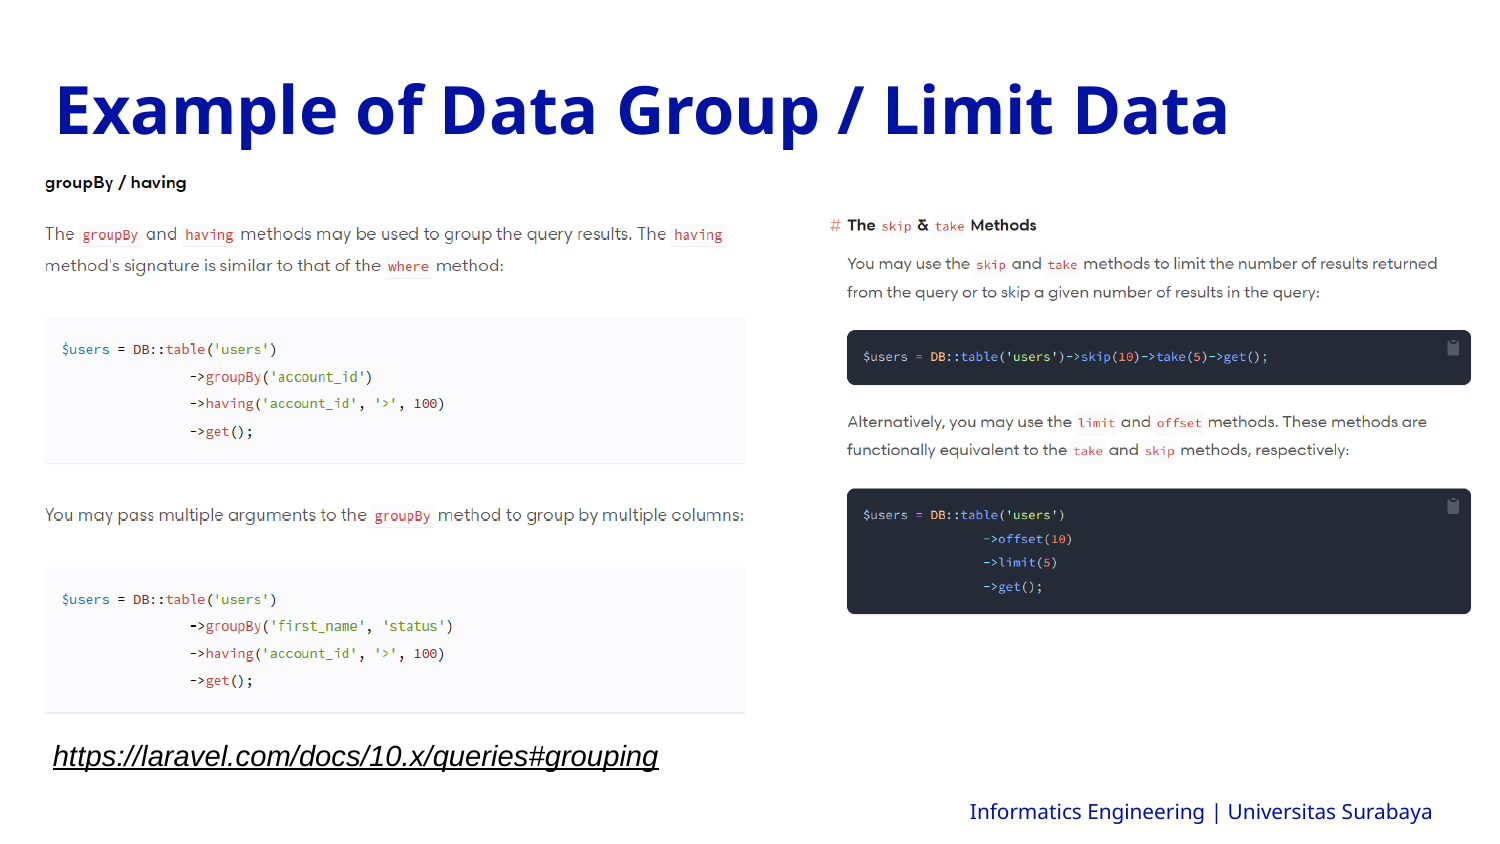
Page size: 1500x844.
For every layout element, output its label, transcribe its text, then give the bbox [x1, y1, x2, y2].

text_box https://laravel.com/docs/10.x/queries#grouping [37, 729, 1274, 811]
text_box Informatics Engineering | Universitas Surabaya [953, 791, 1448, 828]
picture [24, 169, 772, 733]
title Example of Data Group / Limit Data [39, 12, 1375, 163]
picture [813, 207, 1485, 636]
